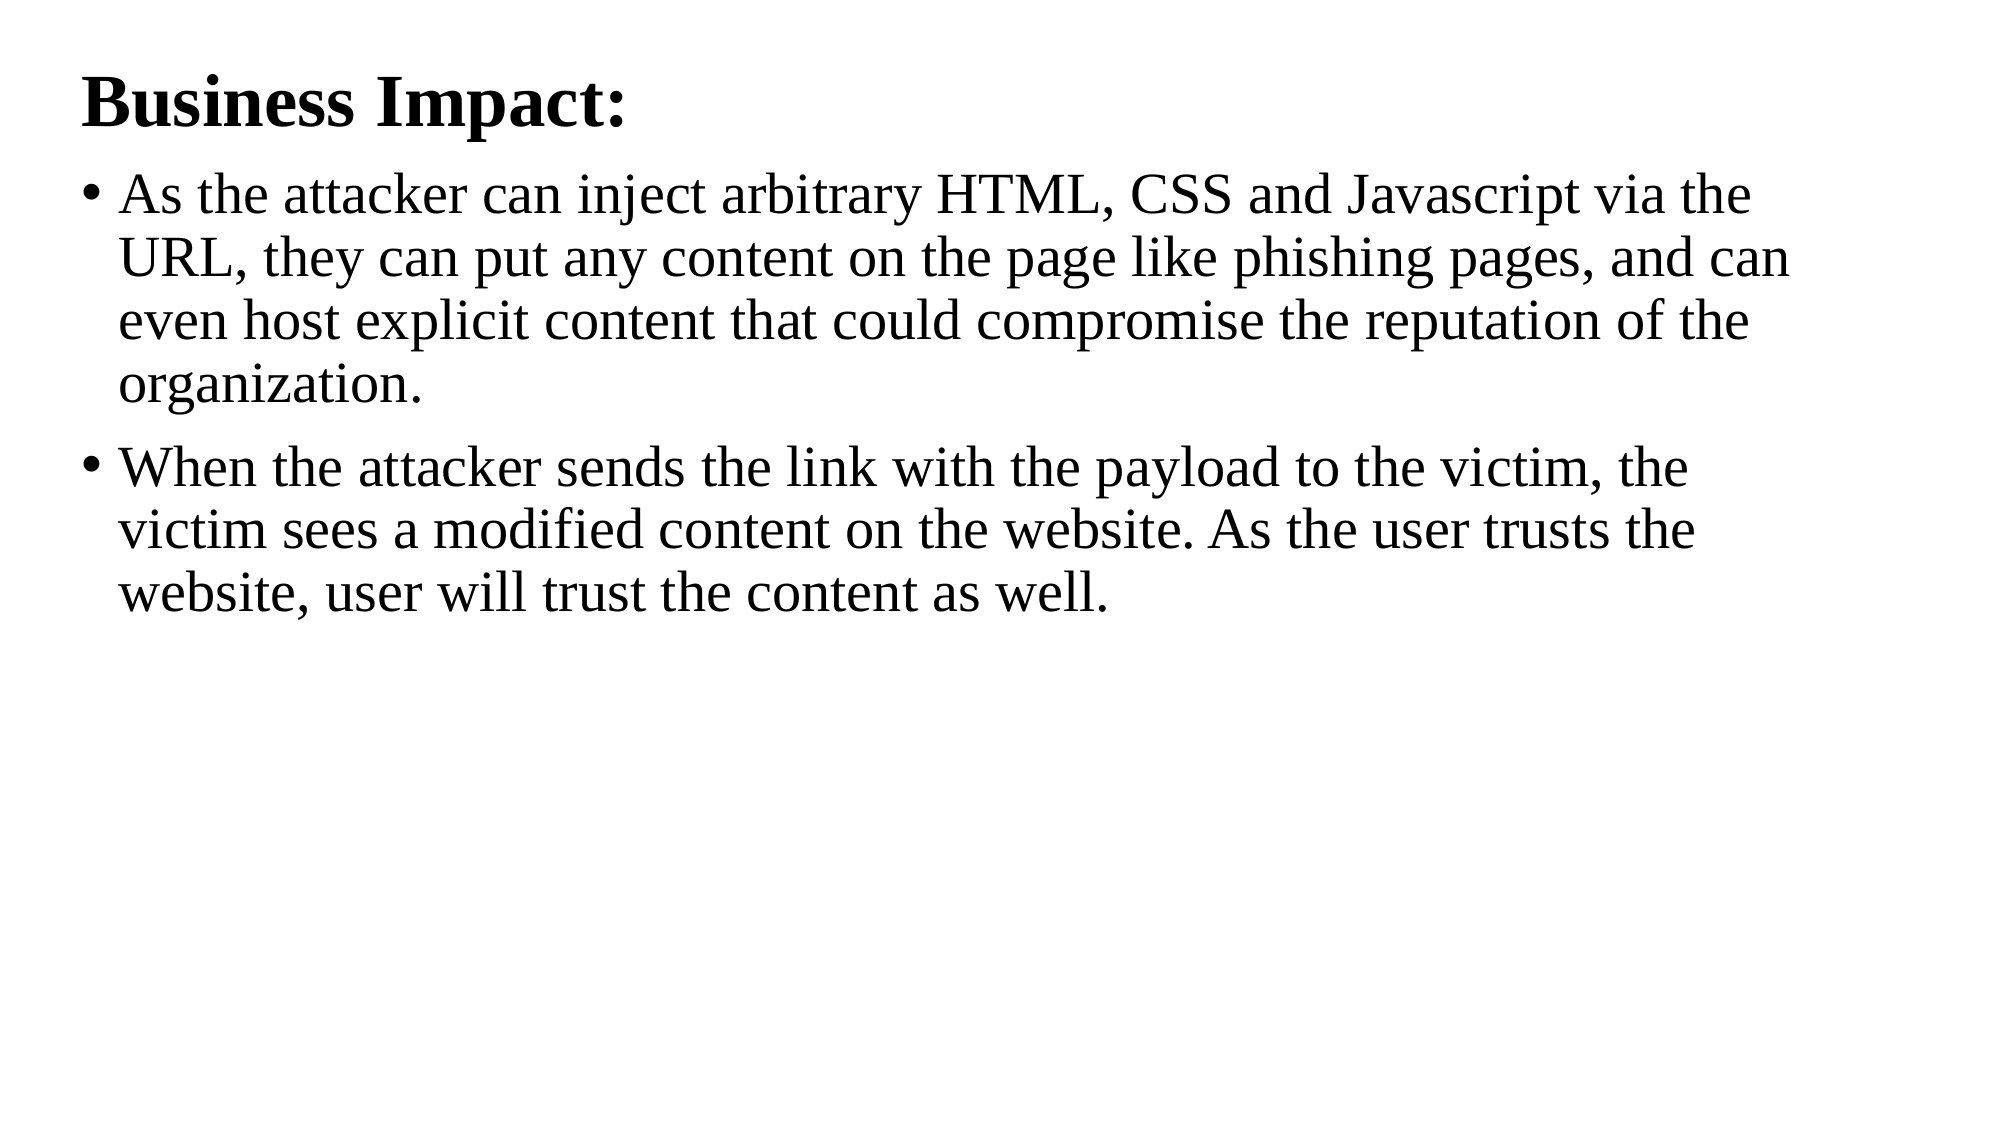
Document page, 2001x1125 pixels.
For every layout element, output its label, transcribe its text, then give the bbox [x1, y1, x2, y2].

list Business Impact: As the attacker can inject arbitrary HTML, CSS and Javascript via the URL, they can put any content on the page like phishing pages, and can even host explicit content that could compromise the reputation of the organization. When the attacker sends the link with the payload to the victim, the victim sees a modified content on the website. As the user trusts the website, user will trust the content as well. [66, 54, 1863, 1100]
